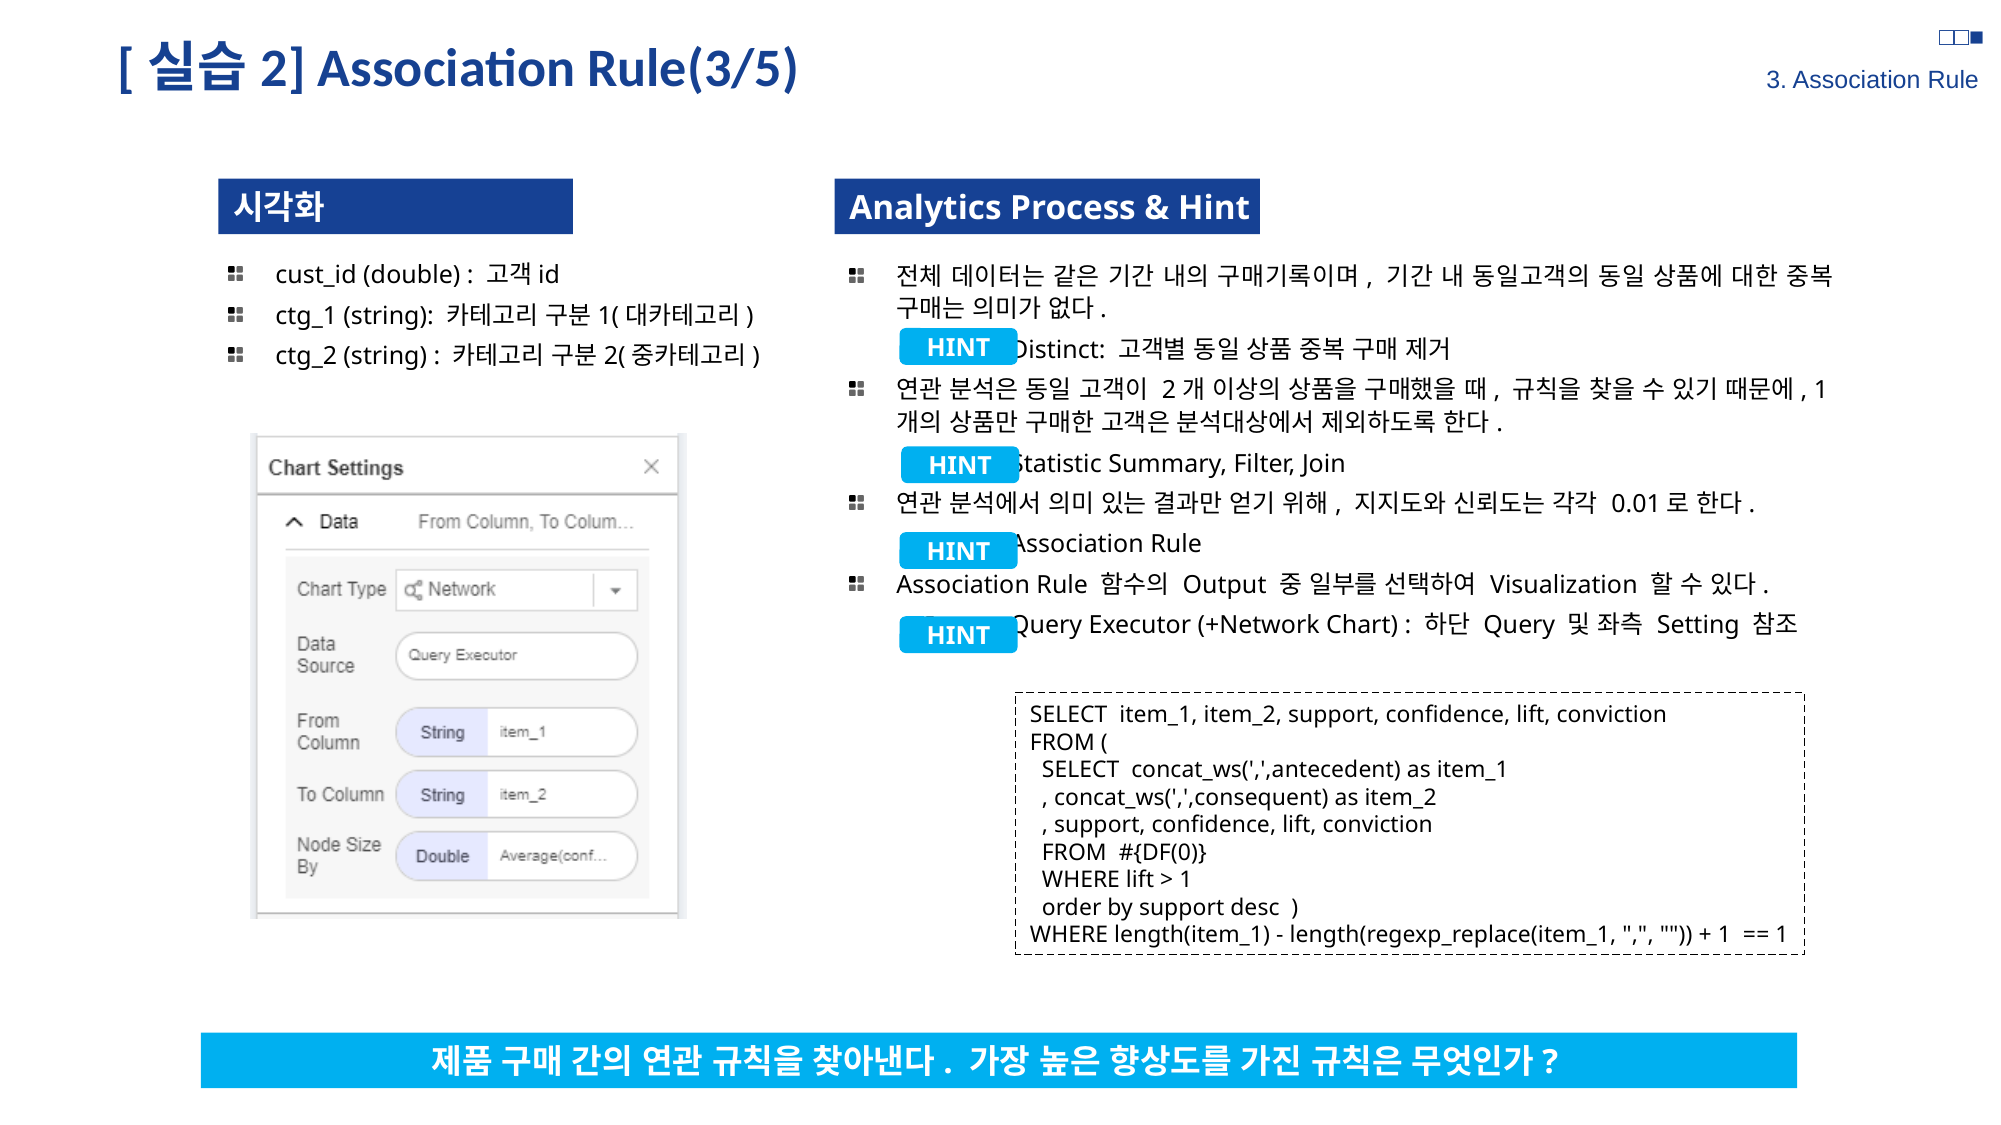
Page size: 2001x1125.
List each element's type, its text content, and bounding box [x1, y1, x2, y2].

text_box HINT [901, 446, 1020, 484]
title [실습2] Association Rule(3/5) [117, 30, 1776, 108]
text_box HINT [899, 327, 1018, 365]
picture [228, 347, 243, 362]
picture [849, 576, 864, 591]
text_box SELECT item_1, item_2, support, confidence, lift, conviction FROM ( SELECT concat_ws(',',antecedent) as item_1 , concat_ws(',',consequent) as item_2 , support, confidence, lift, conviction FROM #{DF(0)} WHERE lift > 1 order by support desc ) WHERE length(item_1) - length(regexp_replace(item_1, ",", "")) + 1 == 1 [1015, 692, 1805, 955]
picture [250, 433, 687, 919]
text_box 시각화 [218, 178, 573, 235]
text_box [1739, 10, 1985, 93]
text_box HINT [899, 616, 1018, 654]
text_box Analytics Process & Hint [834, 178, 1260, 235]
picture [849, 268, 864, 283]
picture [849, 381, 864, 396]
text_box cust_id (double) : 고객id ctg_1 (string): 카테고리 구분1(대카테고리) ctg_2 (string) : 카테고리 구분2(중카테고리) [213, 248, 874, 377]
picture [228, 266, 243, 281]
picture [849, 495, 864, 510]
text_box 제품 구매 간의 연관 규칙을 찾아낸다. 가장 높은 향상도를 가진 규칙은 무엇인가? [200, 1032, 1798, 1089]
text_box HINT [899, 532, 1018, 569]
picture [228, 307, 243, 322]
text_box 전체 데이터는 같은 기간 내의 구매기록이며, 기간 내 동일고객의 동일 상품에 대한 중복 구매는 의미가 없다. Distinct: 고객별 동일 상품 중복 구매 제거 연관 분석은 동일 고객이 2개 이상의 상품을 구매했을 때, 규칙을 찾을 수 있기 때문에, 1개의 상품만 구매한 고객은 분석대상에서 제외하도록 한다. Statistic Summary, Filter, Join 연관 분석에서 의미 있는 결과만 얻기 위해, 지지도와 신뢰도는 각각 0.01로 한다. Association Rule Association Rule 함수의 Output 중 일부를 선택하여 Visualization 할 수 있다. Query Executor (+Network Chart) : 하단 Query 및 좌측 Setting 참조 [834, 249, 1849, 687]
